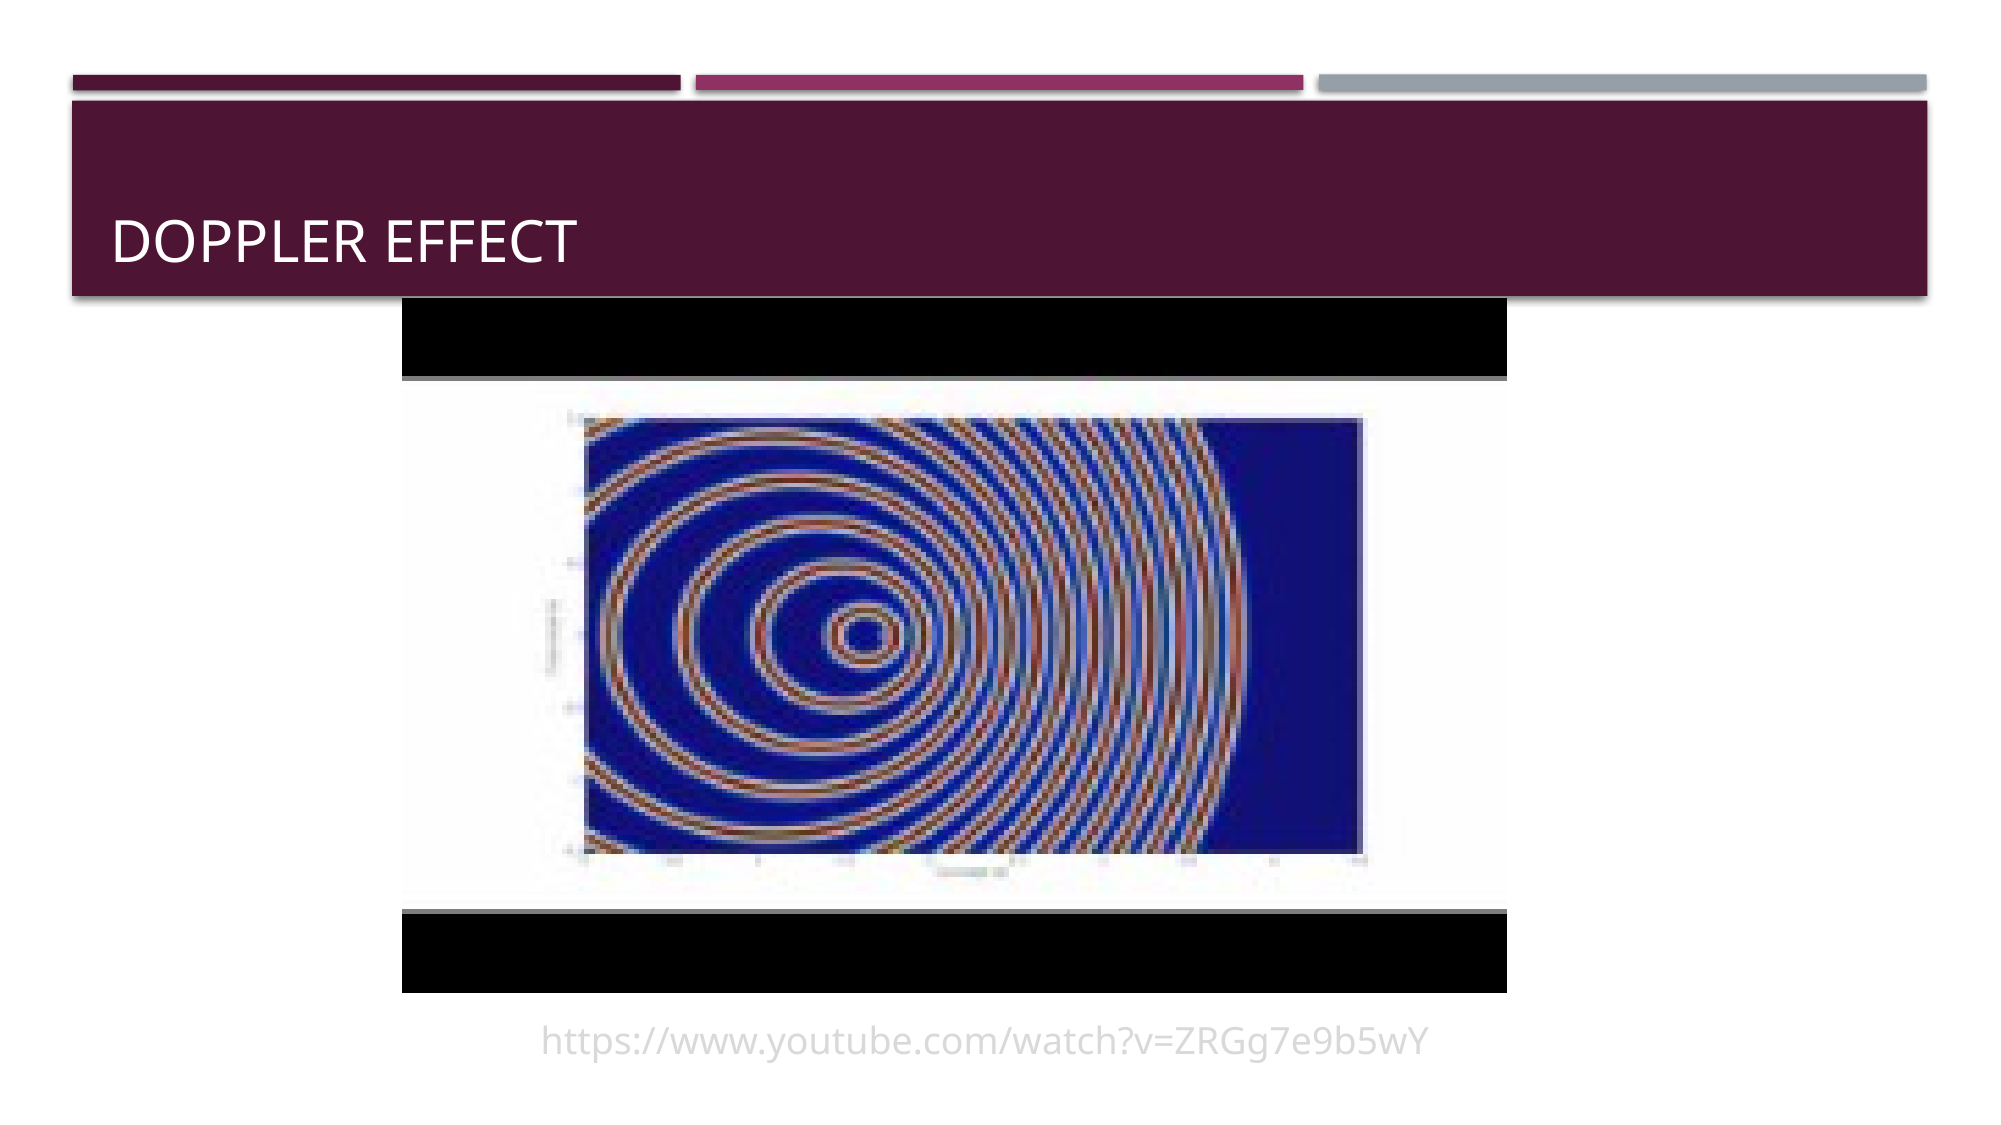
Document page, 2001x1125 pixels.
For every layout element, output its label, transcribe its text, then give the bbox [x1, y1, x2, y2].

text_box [401, 297, 1509, 995]
title Doppler effect [95, 115, 1905, 282]
text_box https://www.youtube.com/watch?v=ZRGg7e9b5wY [525, 1009, 1527, 1070]
